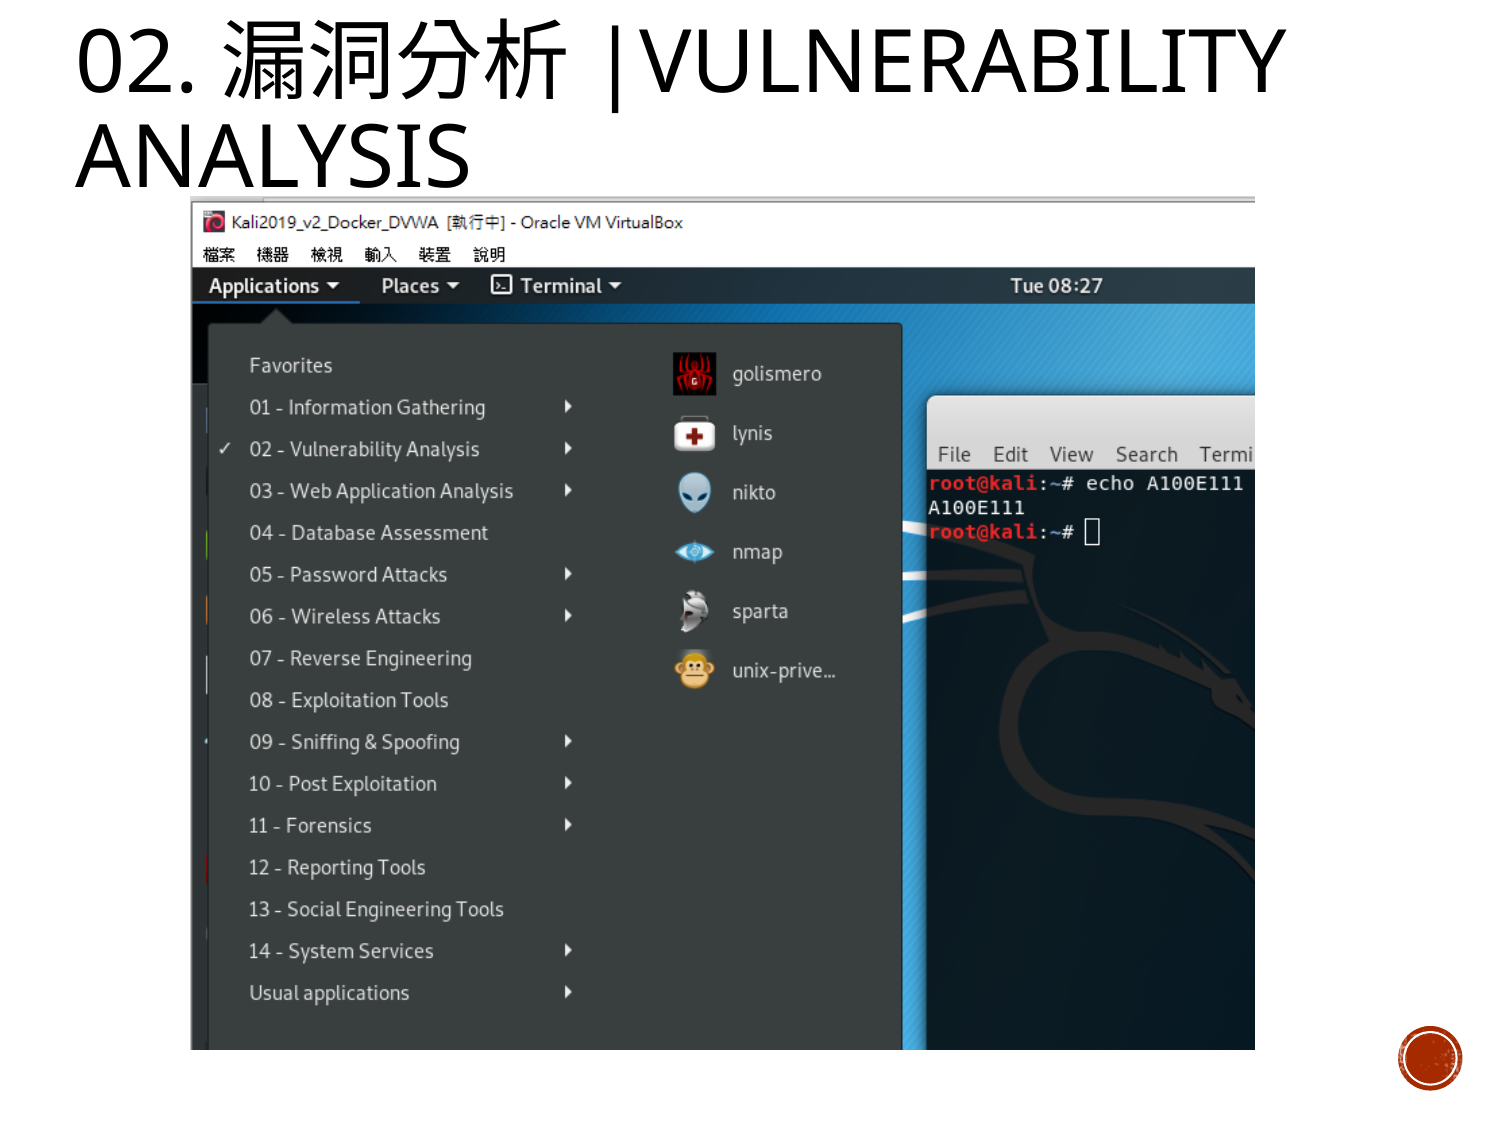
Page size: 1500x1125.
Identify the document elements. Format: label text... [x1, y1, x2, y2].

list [194, 199, 1253, 1048]
title 02.漏洞分析|Vulnerability analysis [60, 42, 1336, 182]
